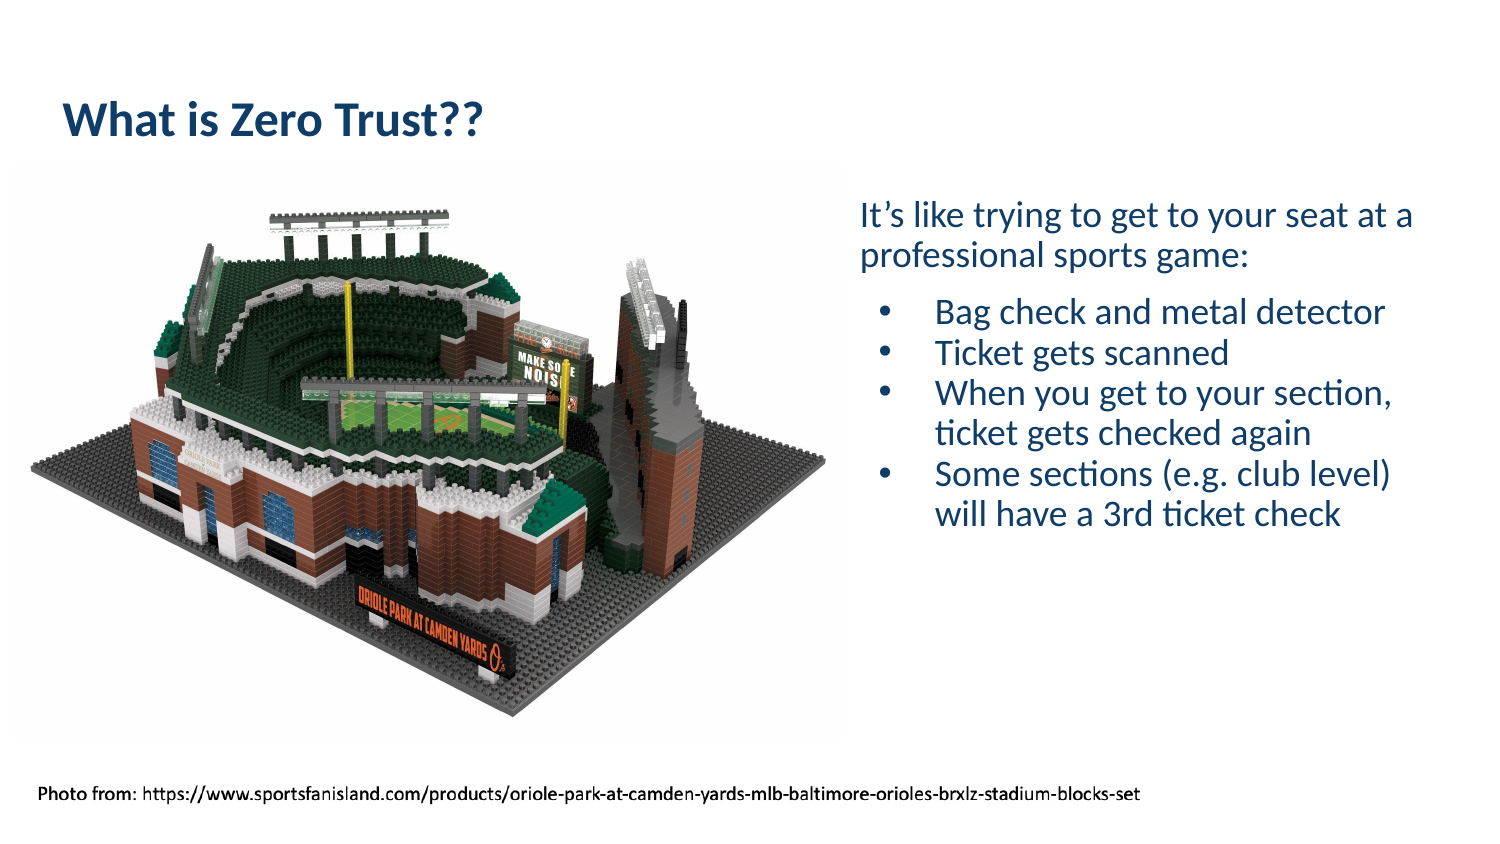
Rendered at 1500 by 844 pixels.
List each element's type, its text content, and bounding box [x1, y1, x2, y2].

title What is Zero Trust?? [51, 72, 1449, 167]
picture [24, 774, 1165, 819]
list It’s like trying to get to your seat at a professional sports game: Bag check and metal detector Ticket gets scanned When you get to your section, ticket gets checked again Some sections (e.g. club level) will have a 3rd ticket check [848, 189, 1449, 750]
picture [12, 166, 843, 740]
